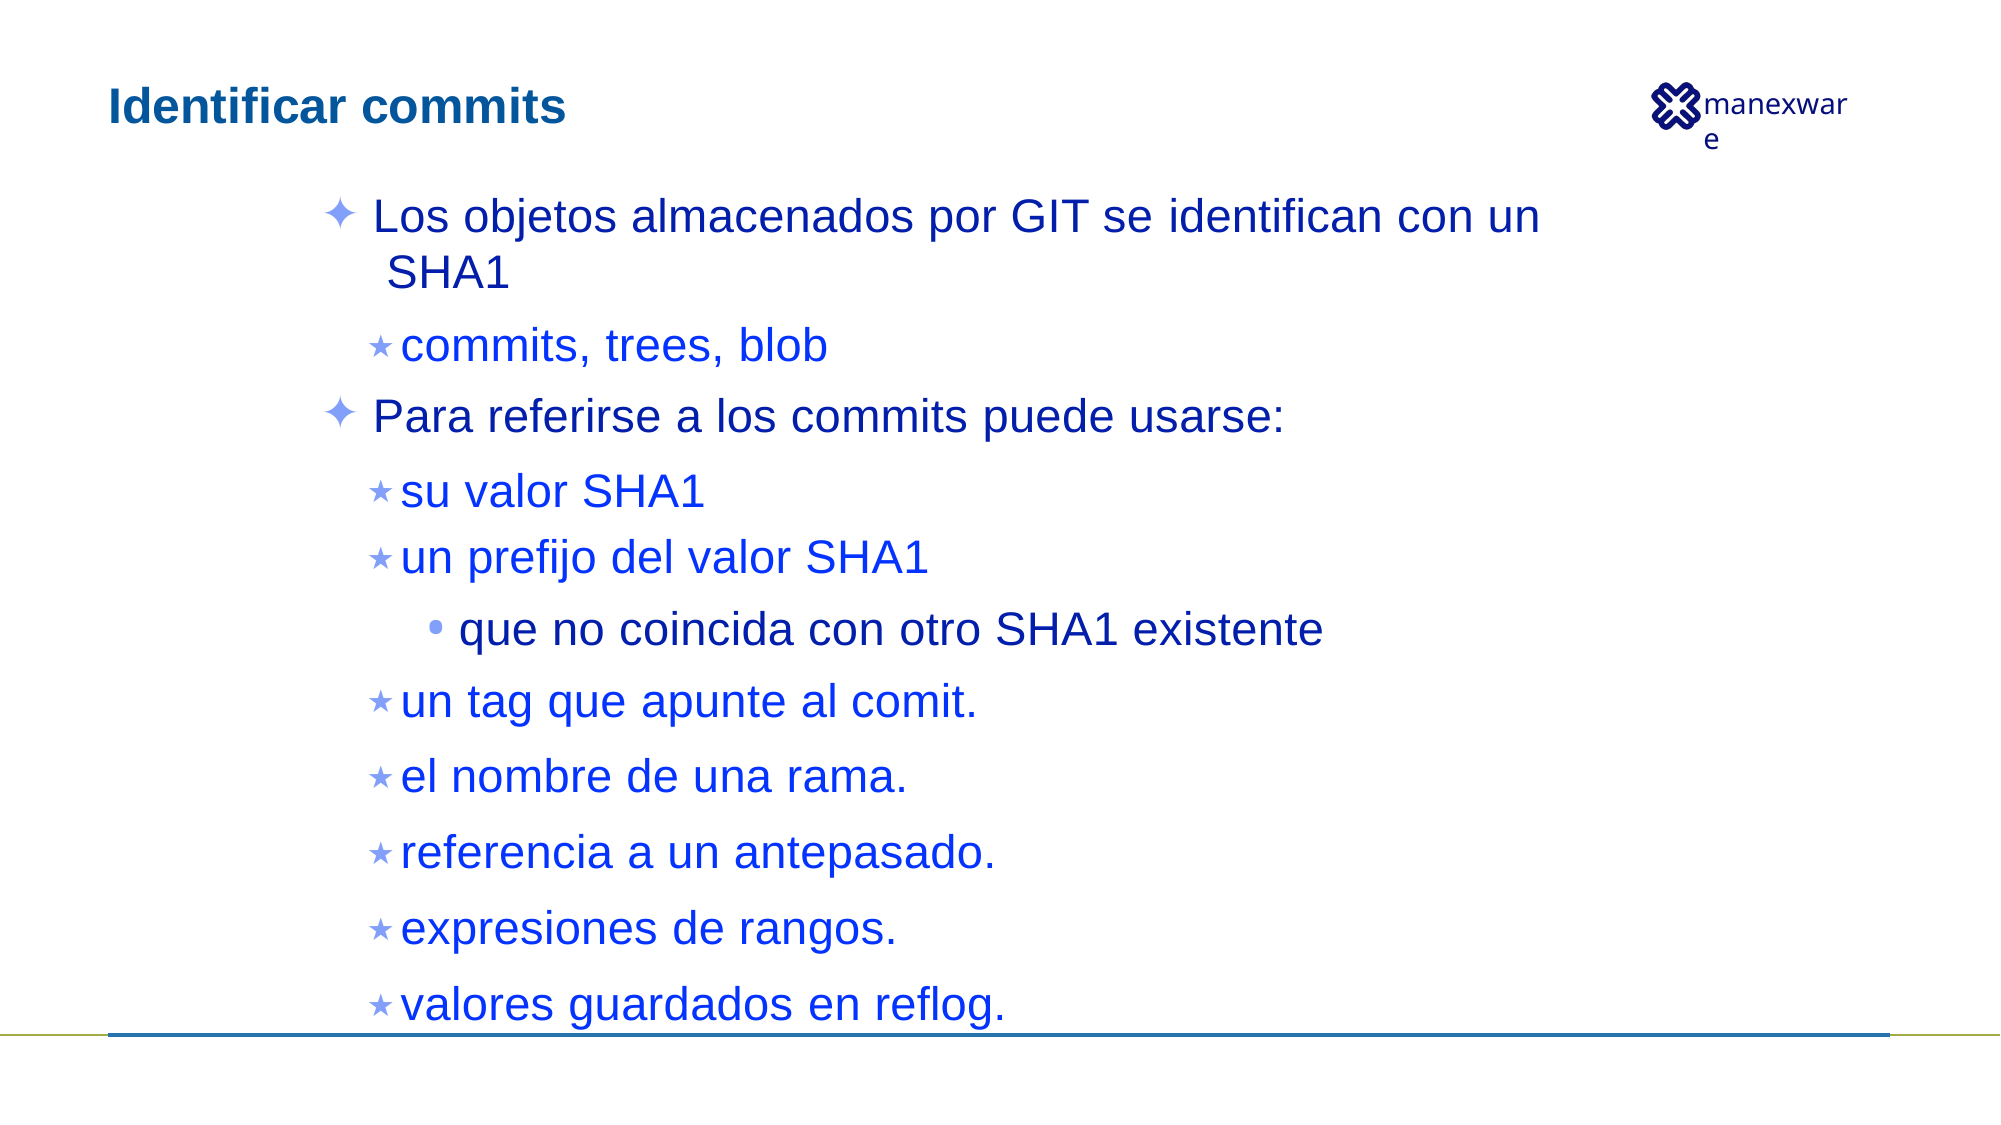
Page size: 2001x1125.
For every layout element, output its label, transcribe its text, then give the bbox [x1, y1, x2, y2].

picture [1650, 81, 1702, 131]
title Identificar commits [108, 59, 1569, 155]
text_box Los objetos almacenados por GIT se identifican con un SHA1 ★ commits, trees, blob Para referirse a los commits puede usarse: ★ su valor SHA1 ★ un prefijo del valor SHA1 que no coincida con otro SHA1 existente ★ un tag que apunte al comit. ★ el nombre de una rama. ★ referencia a un antepasado. ★ expresiones de rangos. ★ valores guardados en reflog. [317, 181, 1546, 1032]
